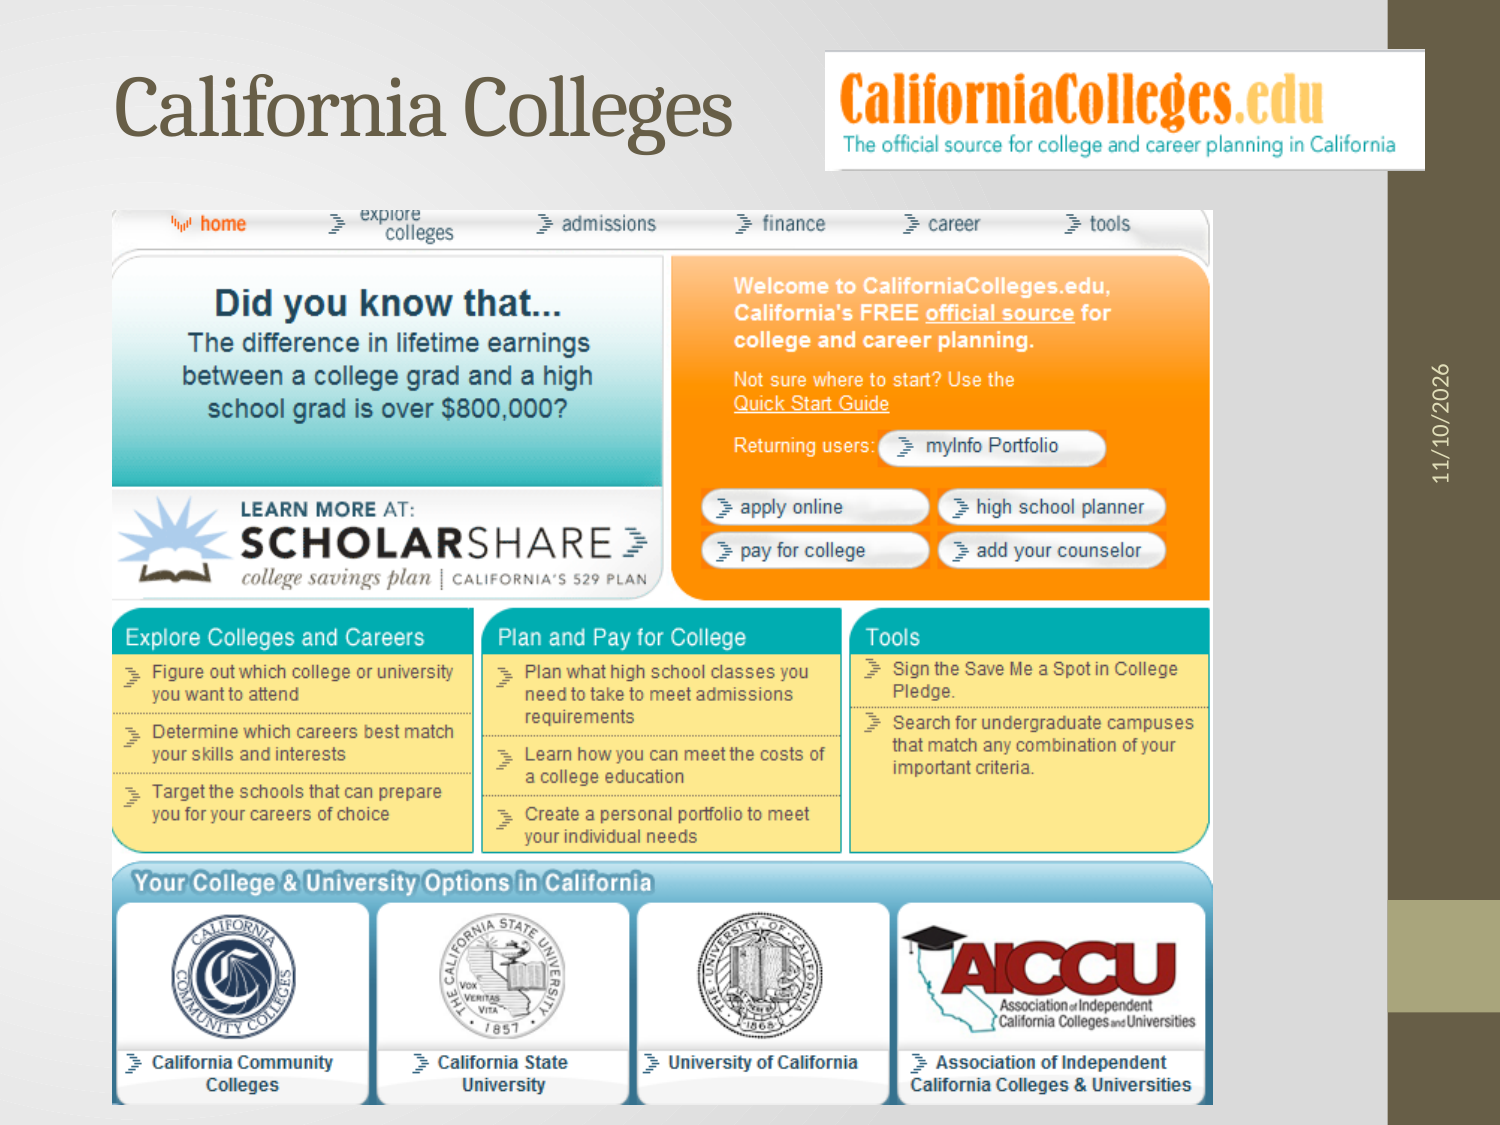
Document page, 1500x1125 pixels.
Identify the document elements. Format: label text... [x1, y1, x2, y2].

title California Colleges [99, 75, 1325, 233]
picture [111, 210, 1213, 1106]
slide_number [1408, 100, 1469, 501]
picture [824, 49, 1426, 171]
